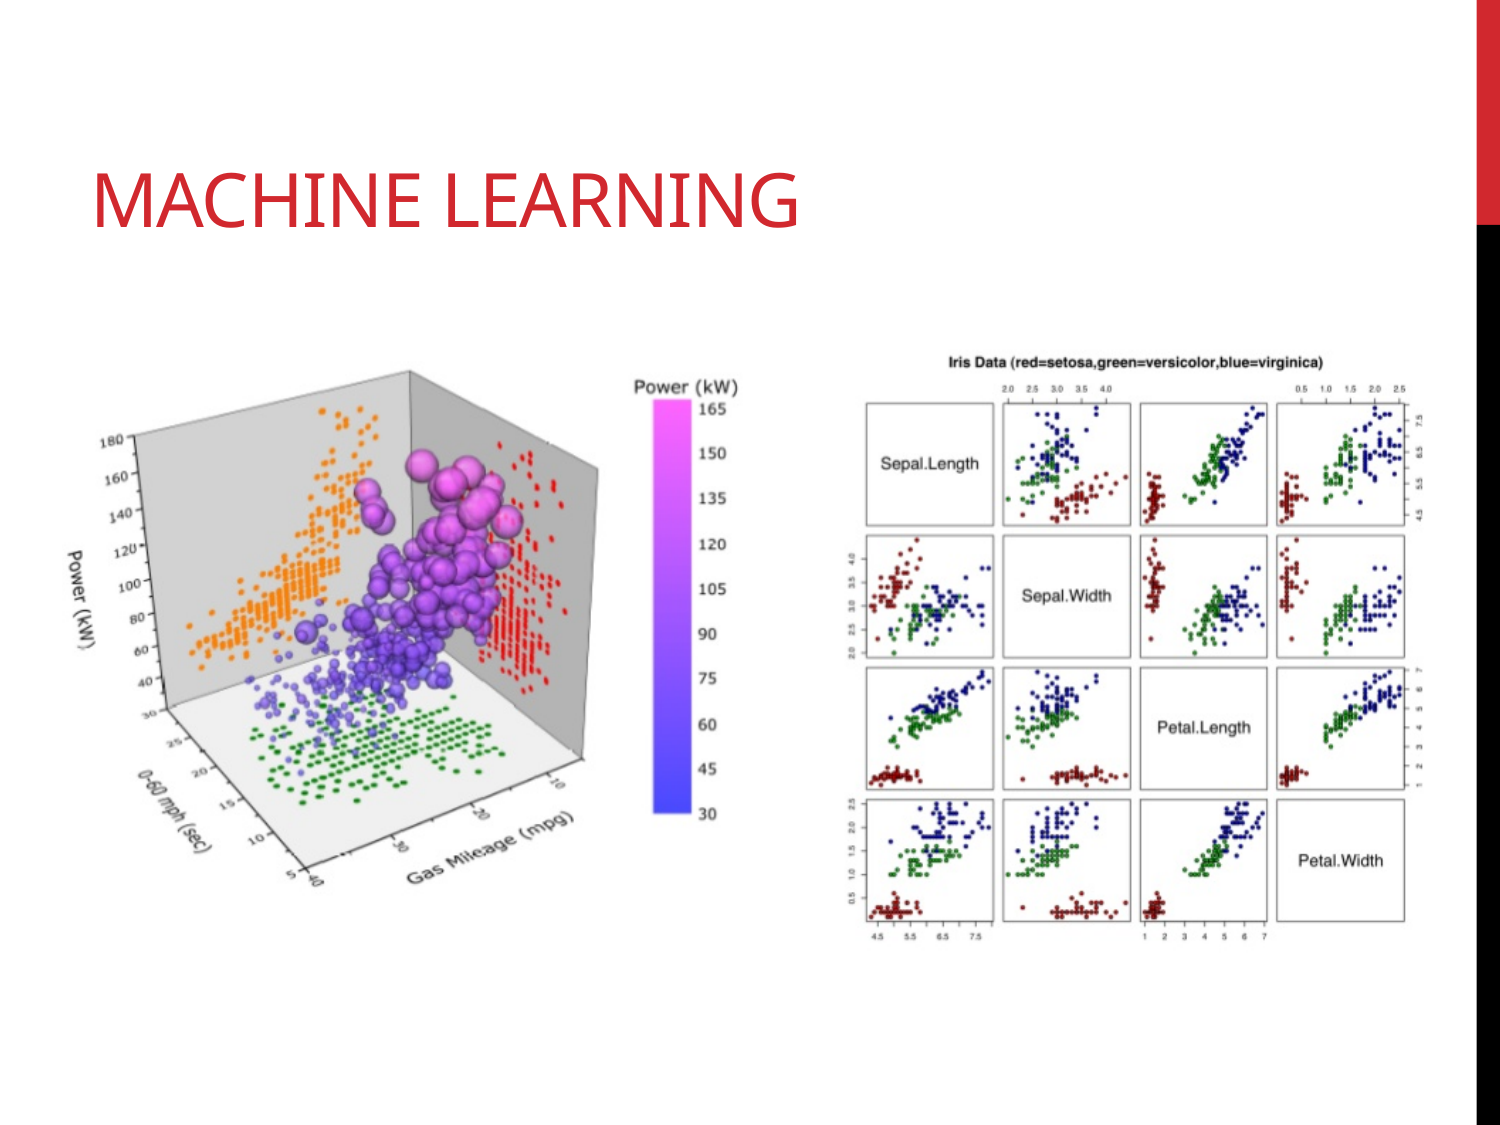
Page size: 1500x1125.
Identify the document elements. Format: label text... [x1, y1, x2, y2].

picture [61, 299, 1448, 963]
title Machine Learning [75, 25, 1025, 250]
